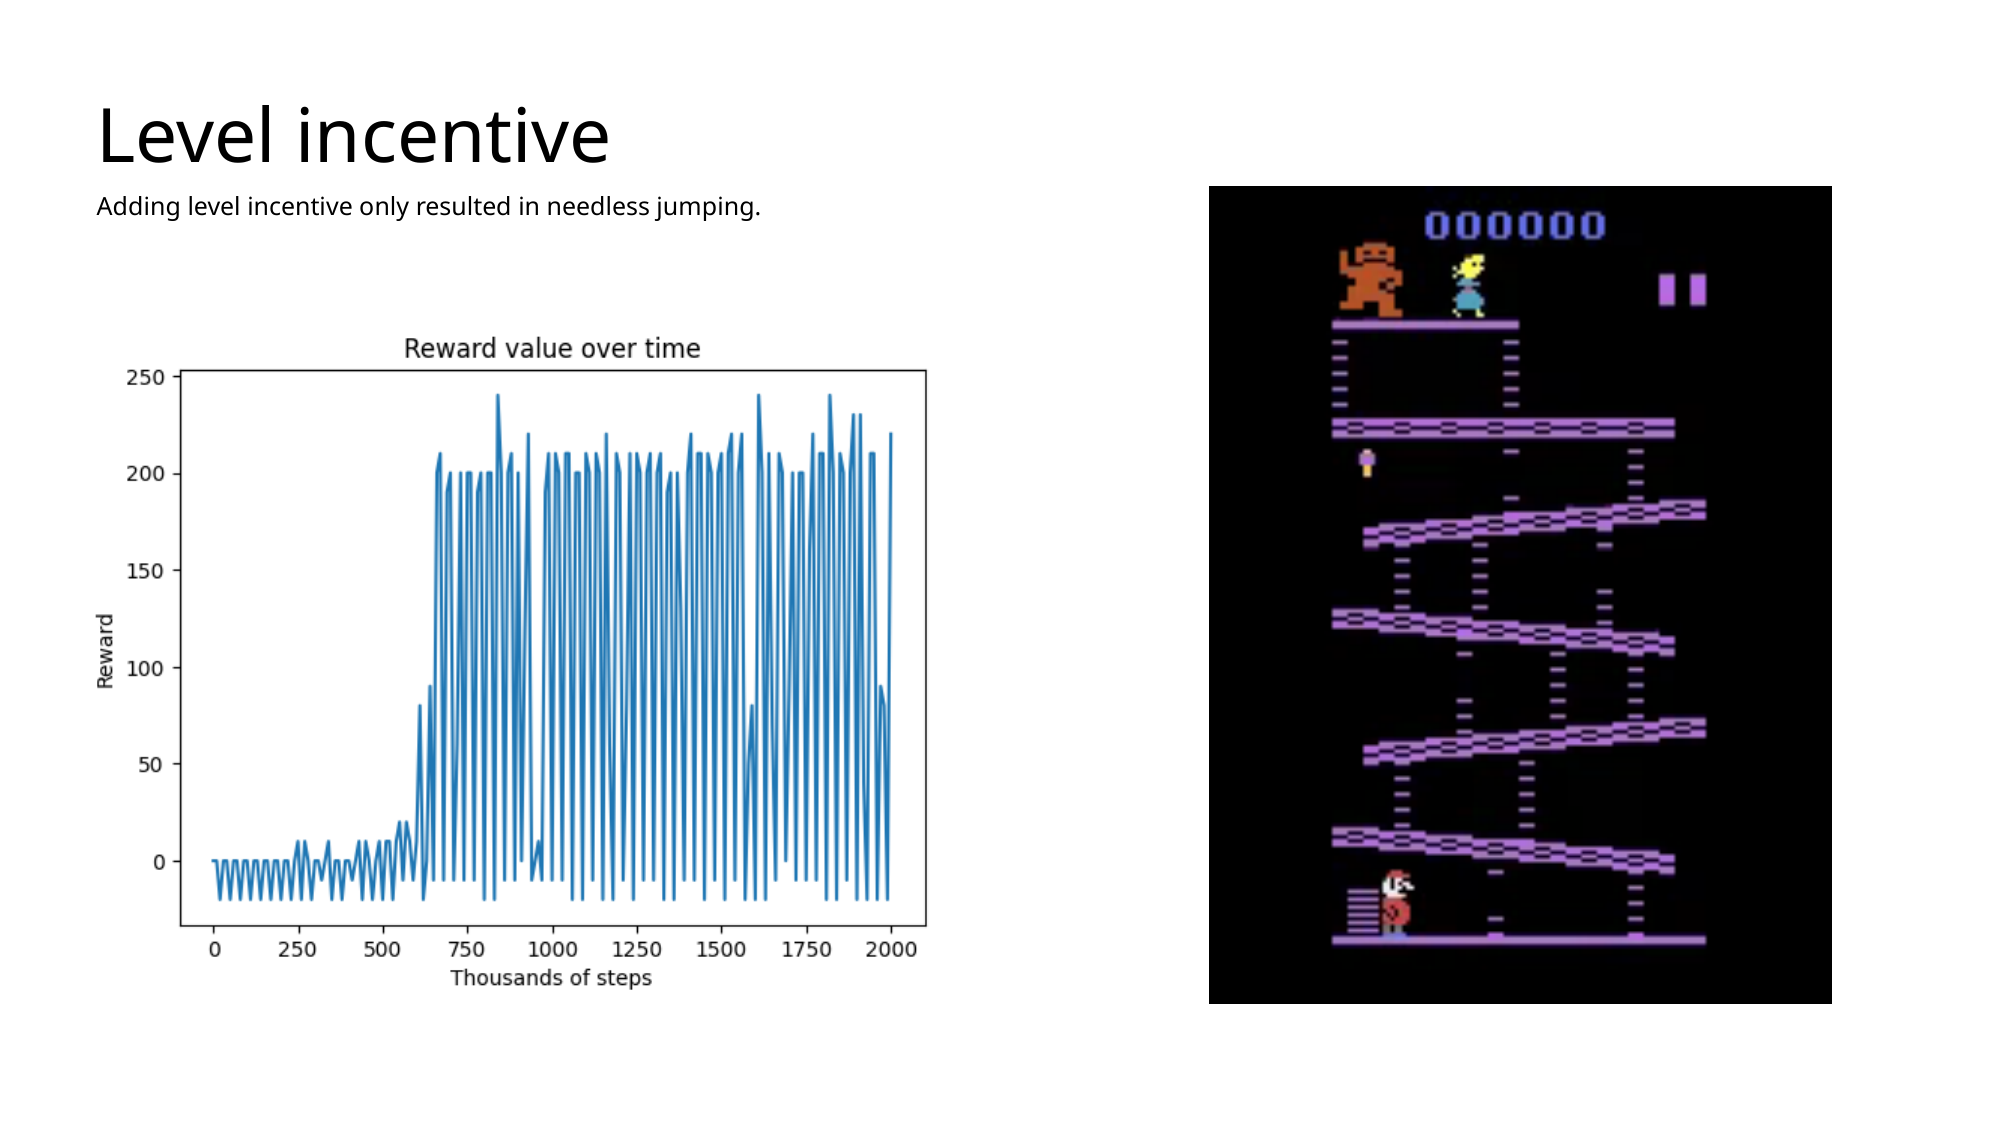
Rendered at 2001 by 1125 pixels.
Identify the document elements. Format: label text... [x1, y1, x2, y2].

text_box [1208, 185, 1833, 1006]
picture [81, 321, 939, 1006]
title Level incentive [81, 64, 1338, 186]
text_box Adding level incentive only resulted in needless jumping. [81, 185, 1000, 308]
